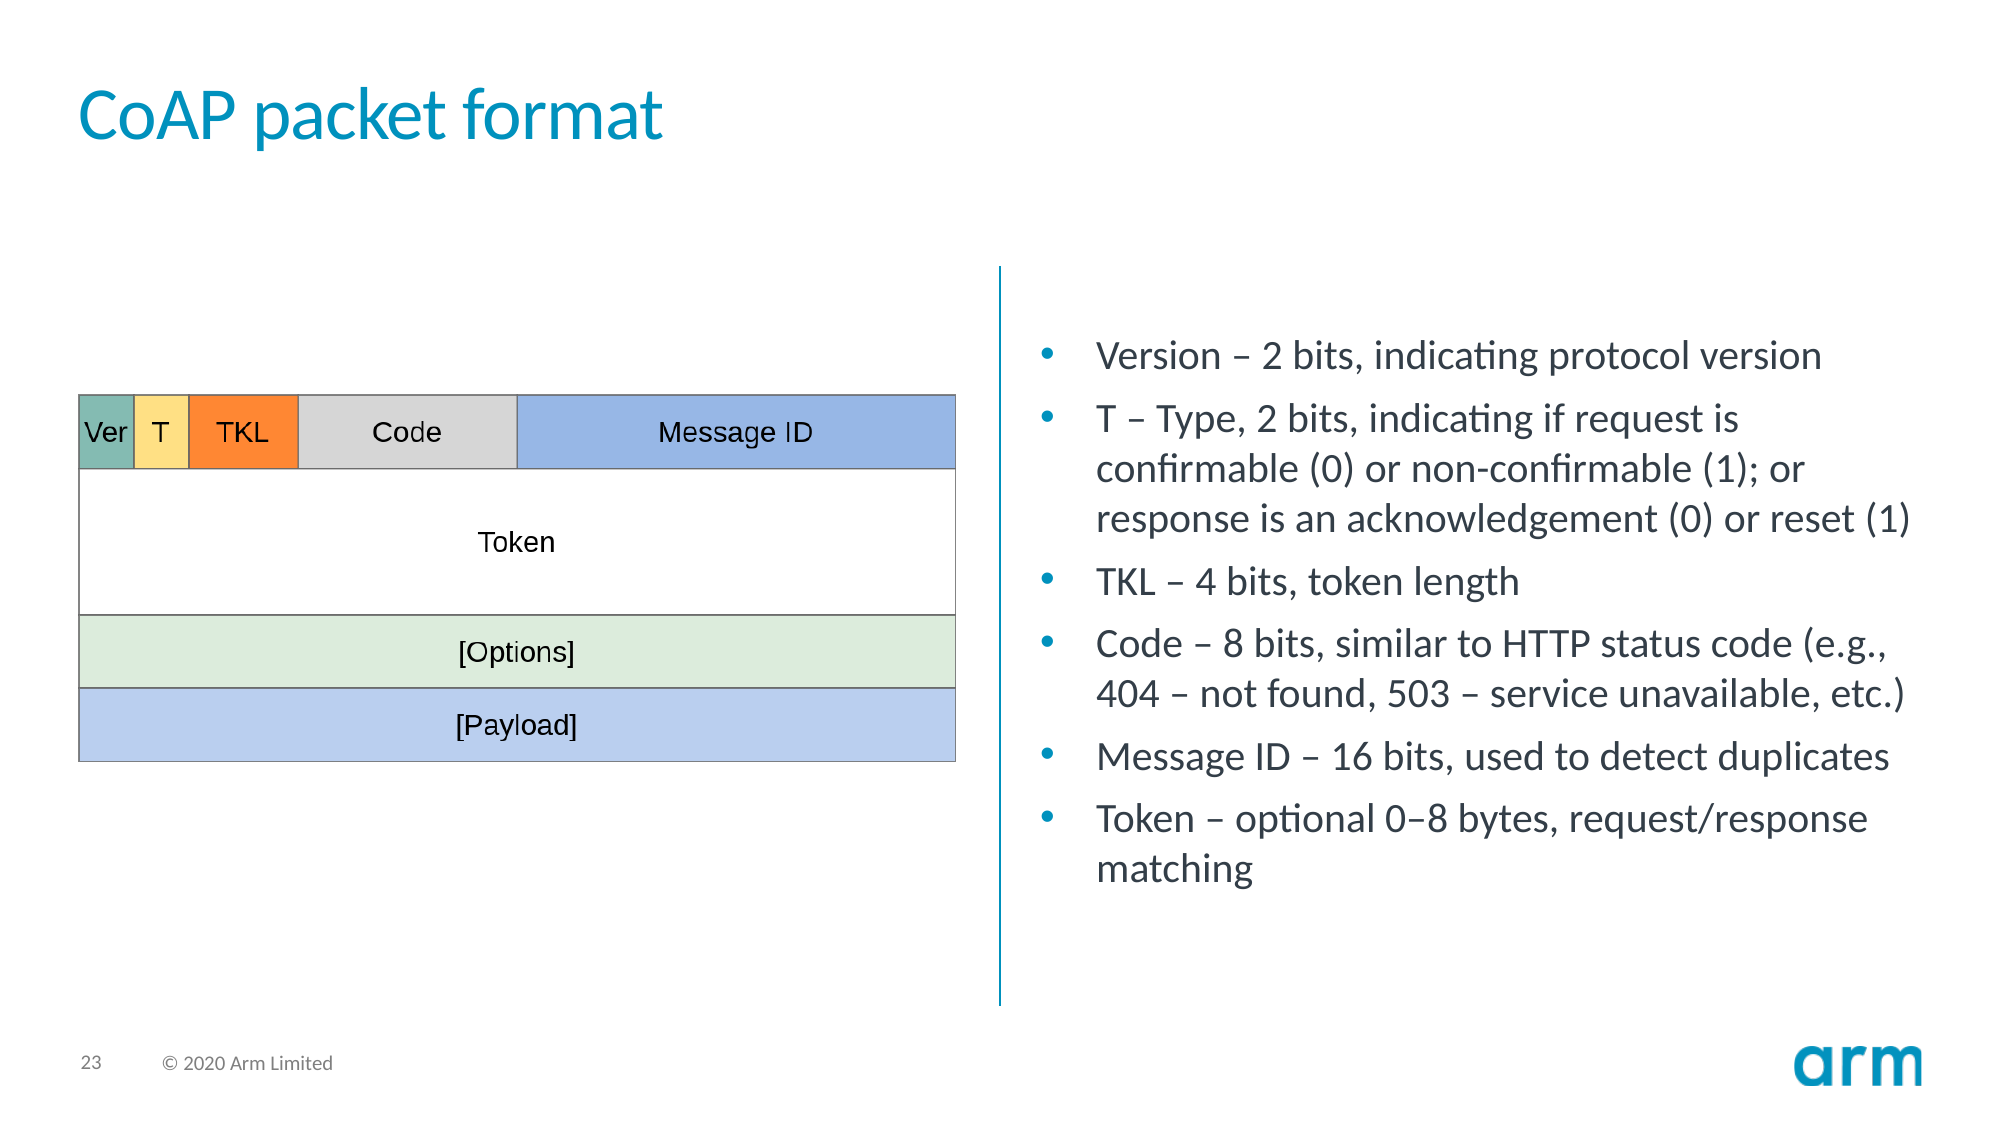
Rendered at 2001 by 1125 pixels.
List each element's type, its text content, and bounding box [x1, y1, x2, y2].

title CoAP packet format [78, 78, 1922, 163]
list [78, 394, 956, 762]
list Version – 2 bits, indicating protocol version T – Type, 2 bits, indicating if request is confirmable (0) or non-confirmable (1); or response is an acknowledgement (0) or reset (1) TKL – 4 bits, token length Code – 8 bits, similar to HTTP status code (e.g., 404 – not found, 503 – service unavailable, etc.) Message ID – 16 bits, used to detect duplicates Token – optional 0–8 bytes, request/response matching [1040, 265, 1922, 1007]
